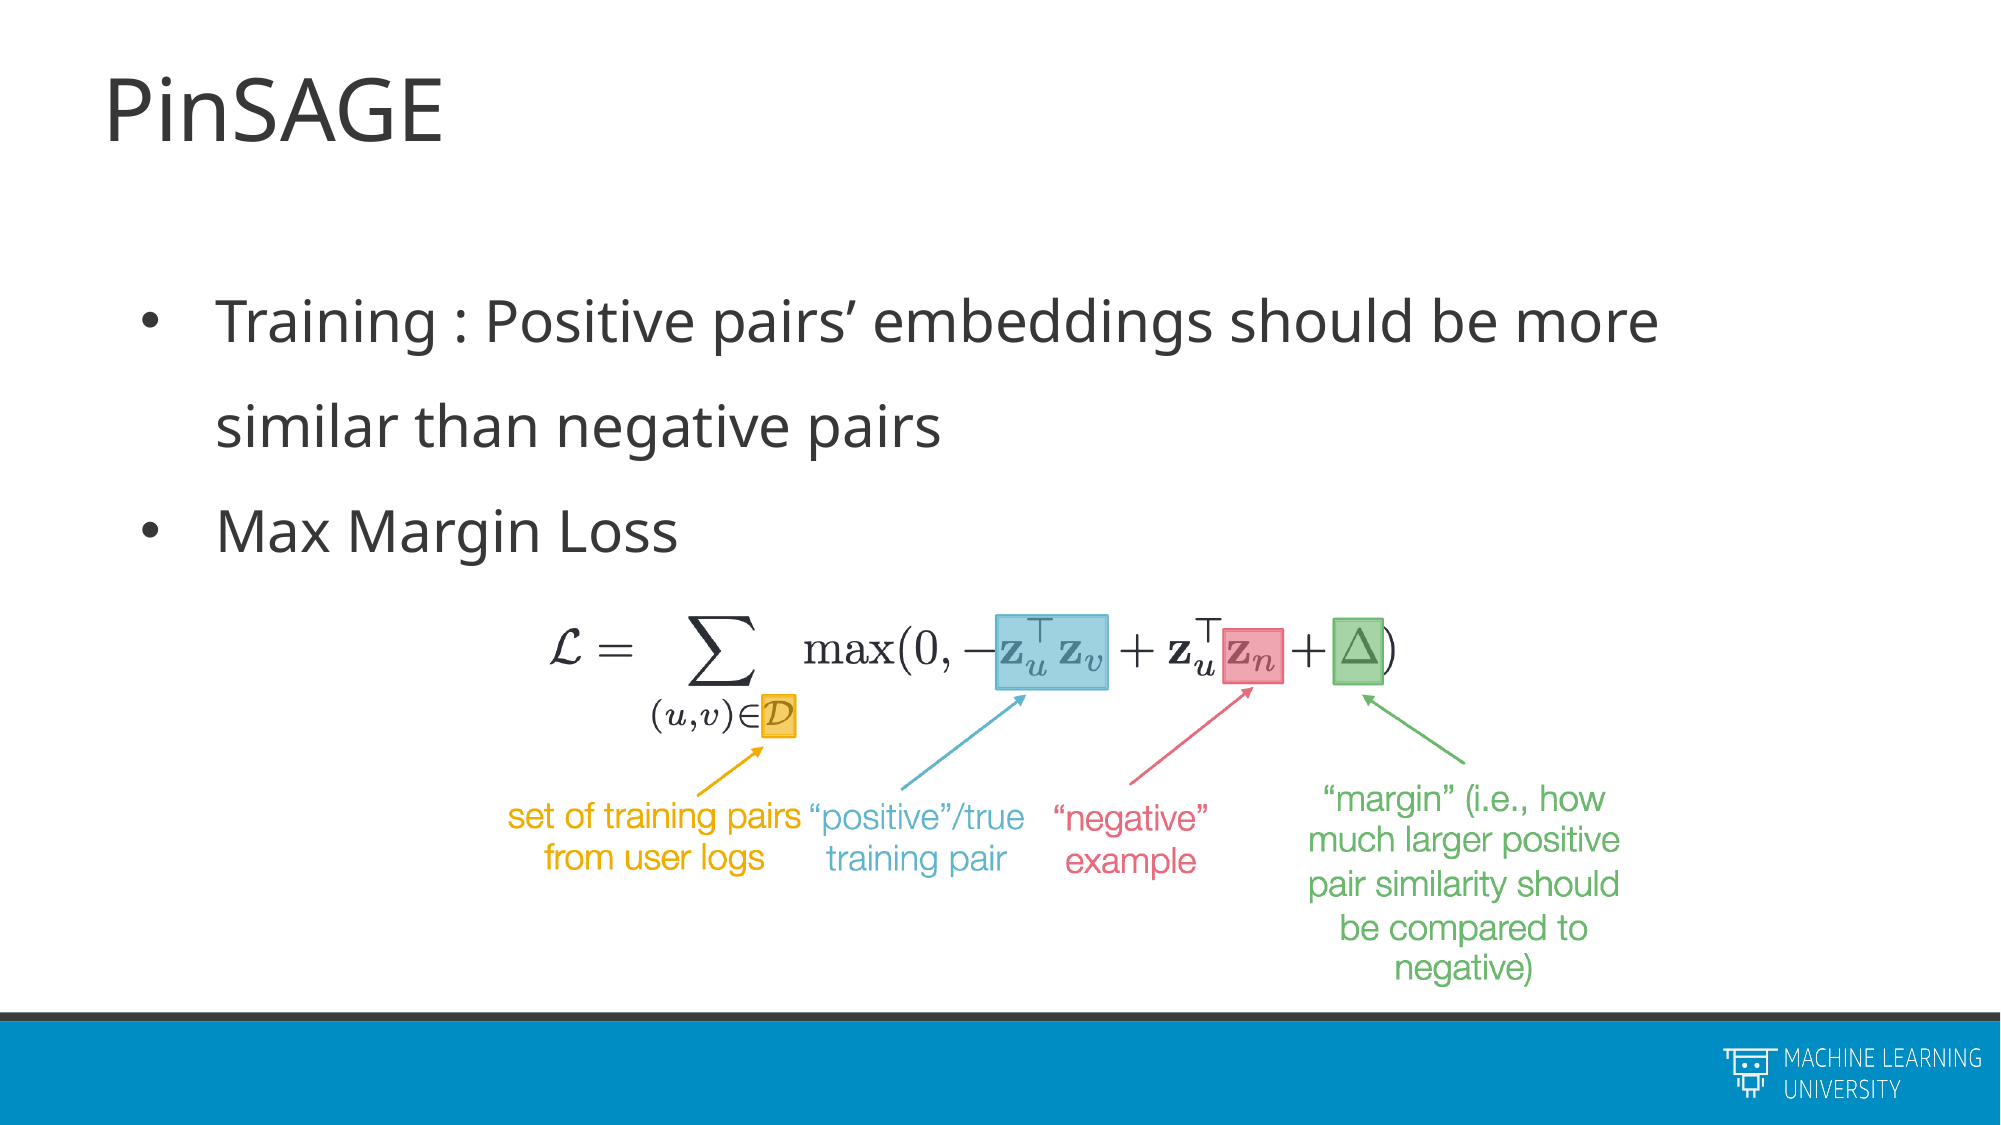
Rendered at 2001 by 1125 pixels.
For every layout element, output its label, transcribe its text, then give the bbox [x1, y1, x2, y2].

text_box Training : Positive pairs’ embeddings should be more similar than negative pairs Max Margin Loss [125, 242, 1716, 572]
title PinSAGE [87, 58, 1913, 276]
picture [1724, 1049, 1777, 1097]
picture [487, 579, 1638, 1008]
